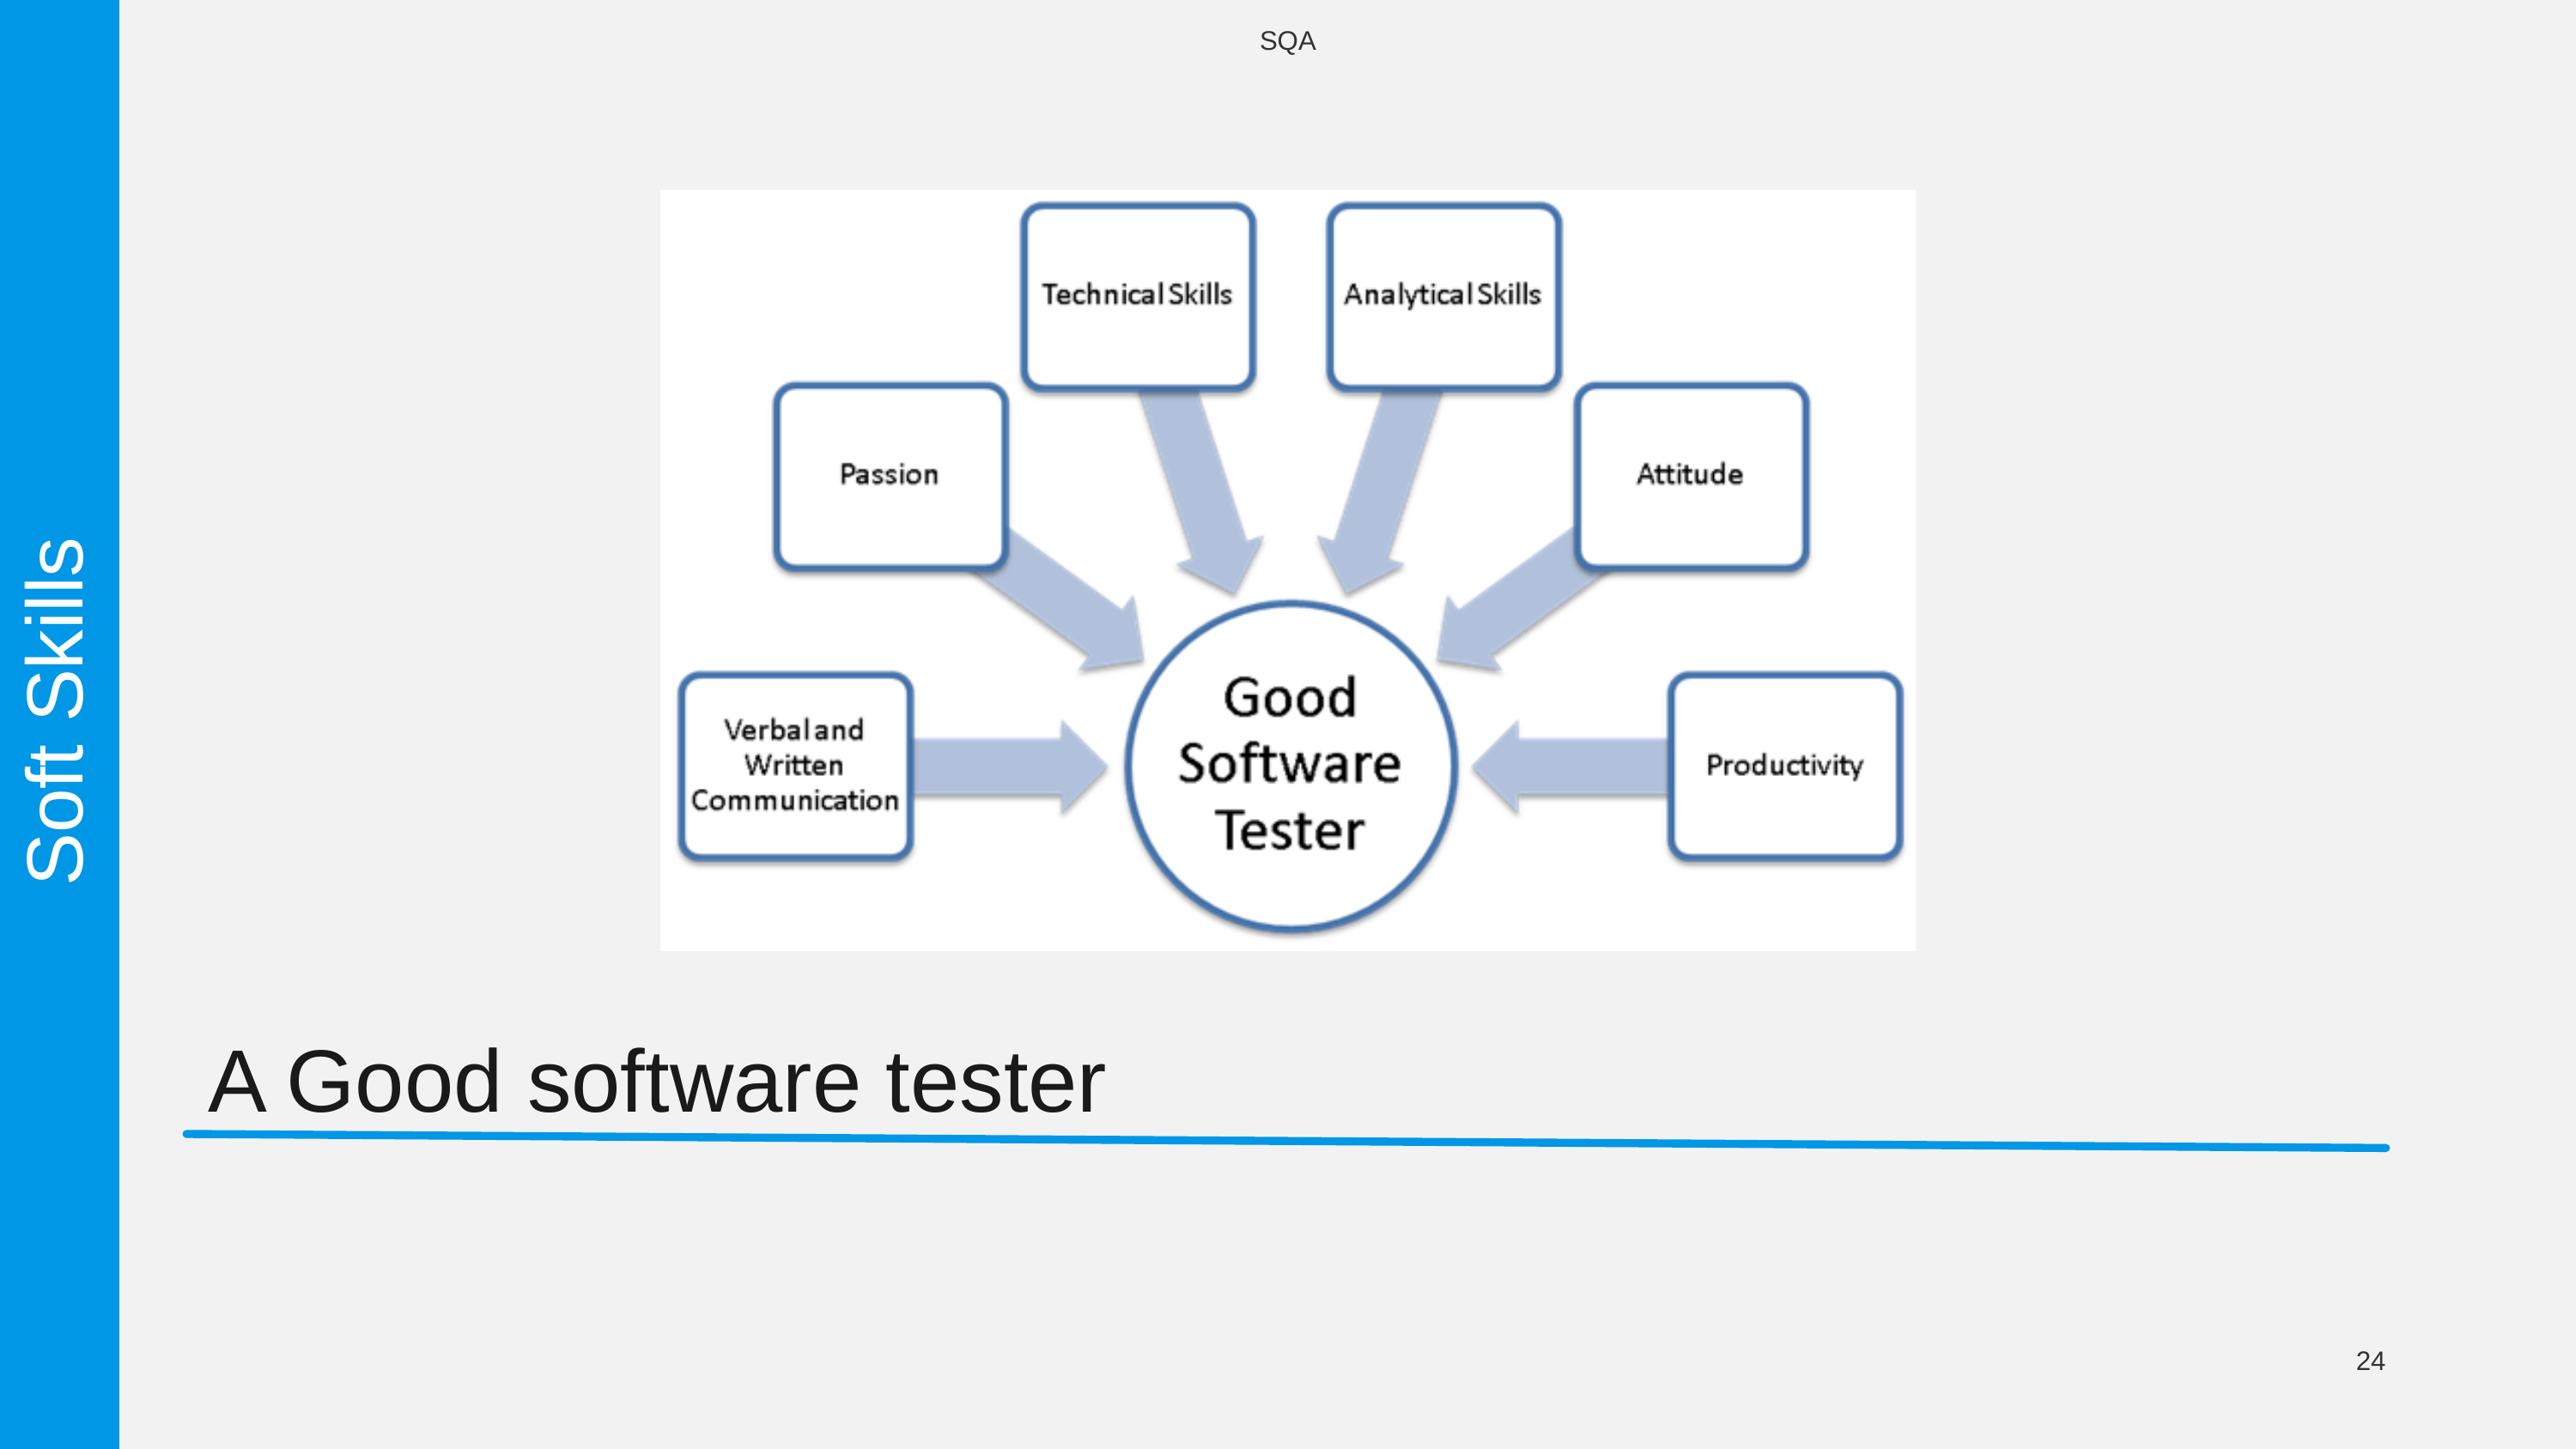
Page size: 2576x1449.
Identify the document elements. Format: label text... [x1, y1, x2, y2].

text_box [126, 971, 2576, 1449]
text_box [0, 0, 120, 1449]
text_box SQA [866, 22, 1710, 56]
text_box [659, 190, 1917, 951]
